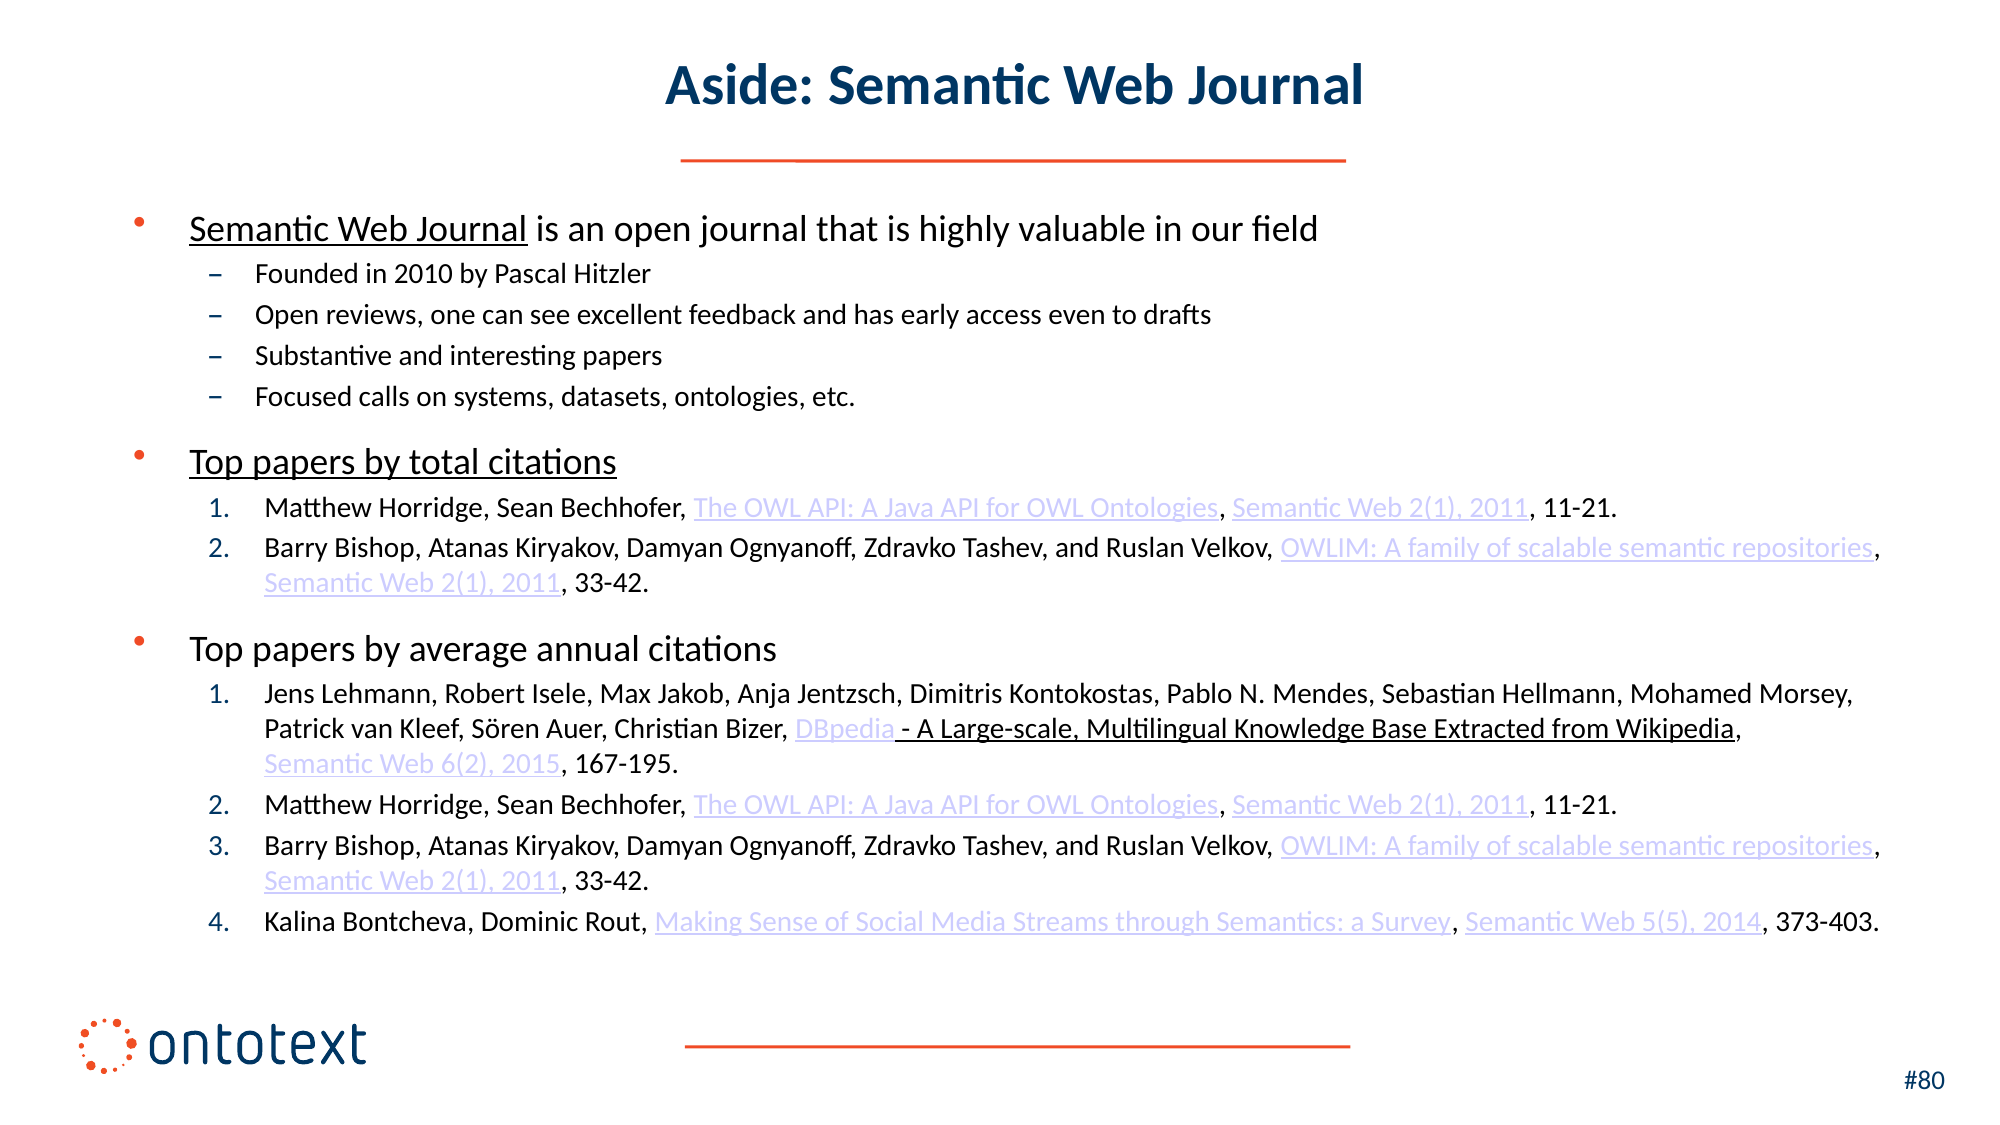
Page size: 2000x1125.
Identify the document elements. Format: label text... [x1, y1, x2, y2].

list Semantic Web Journal is an open journal that is highly valuable in our field Founded in 2010 by Pascal Hitzler Open reviews, one can see excellent feedback and has early access even to drafts Substantive and interesting papers Focused calls on systems, datasets, ontologies, etc. Top papers by total citations Matthew Horridge, Sean Bechhofer, The OWL API: A Java API for OWL Ontologies, Semantic Web 2(1), 2011, 11-21. Barry Bishop, Atanas Kiryakov, Damyan Ognyanoff, Zdravko Tashev, and Ruslan Velkov, OWLIM: A family of scalable semantic repositories, Semantic Web 2(1), 2011, 33-42. Top papers by average annual citations Jens Lehmann, Robert Isele, Max Jakob, Anja Jentzsch, Dimitris Kontokostas, Pablo N. Mendes, Sebastian Hellmann, Mohamed Morsey, Patrick van Kleef, Sören Auer, Christian Bizer, DBpedia - A Large-scale, Multilingual Knowledge Base Extracted from Wikipedia, Semantic Web 6(2), 2015, 167-195. Matthew Horridge, Sean Bechhofer, The OWL API: A Java API for OWL Ontologies, Semantic Web 2(1), 2011, 11-21. Barry Bishop, Atanas Kiryakov, Damyan Ognyanoff, Zdravko Tashev, and Ruslan Velkov, OWLIM: A family of scalable semantic repositories, Semantic Web 2(1), 2011, 33-42. Kalina Bontcheva, Dominic Rout, Making Sense of Social Media Streams through Semantics: a Survey, Semantic Web 5(5), 2014, 373-403. [117, 196, 1929, 1000]
slide_number #80 [1796, 1054, 1961, 1105]
title Aside: Semantic Web Journal [102, 0, 1929, 162]
